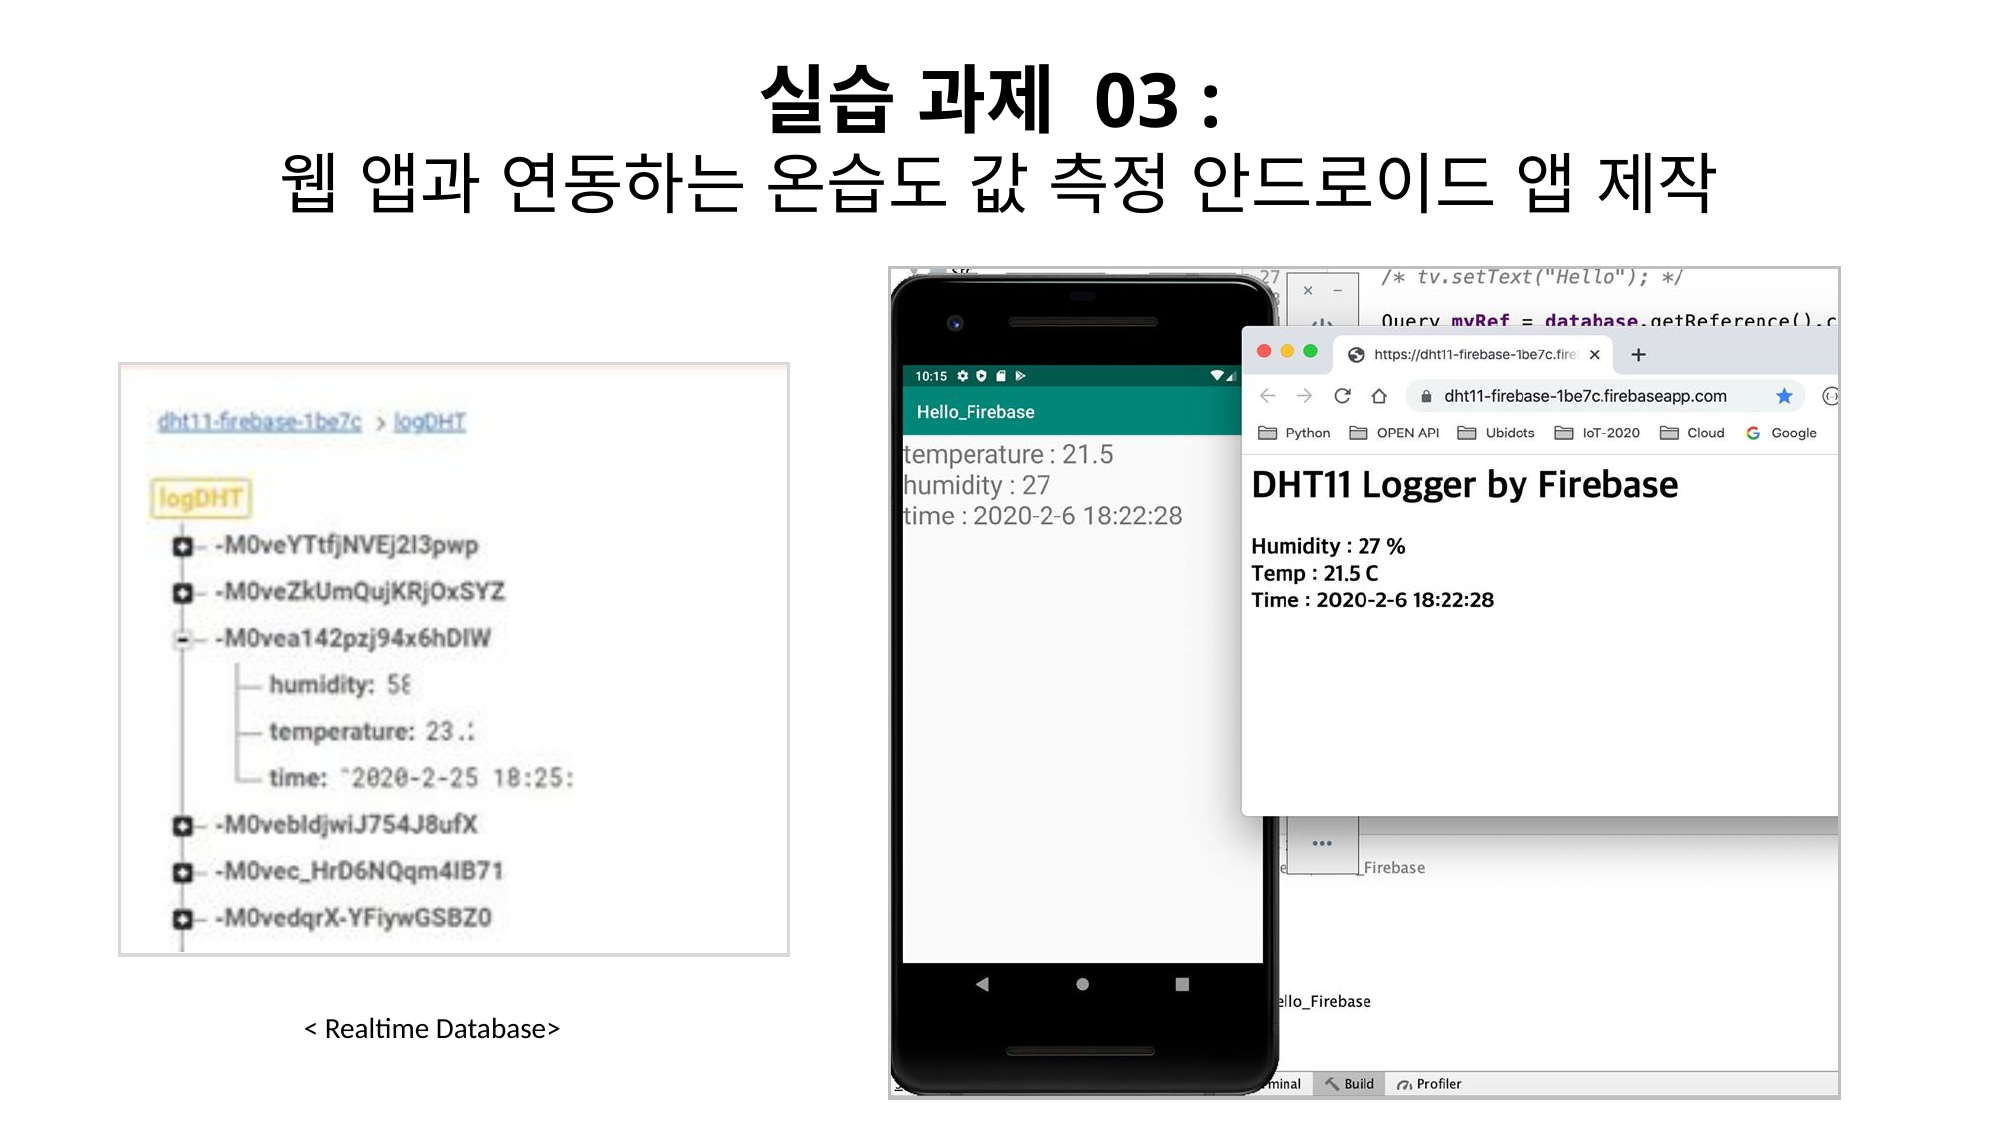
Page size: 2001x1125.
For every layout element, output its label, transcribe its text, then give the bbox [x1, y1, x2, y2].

picture [120, 364, 787, 954]
text_box < Realtime Database> [289, 1001, 749, 1052]
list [891, 268, 1839, 1097]
title 실습 과제 03 : 웹 앱과 연동하는 온습도 값 측정 안드로이드 앱 제작 [120, 28, 1880, 246]
